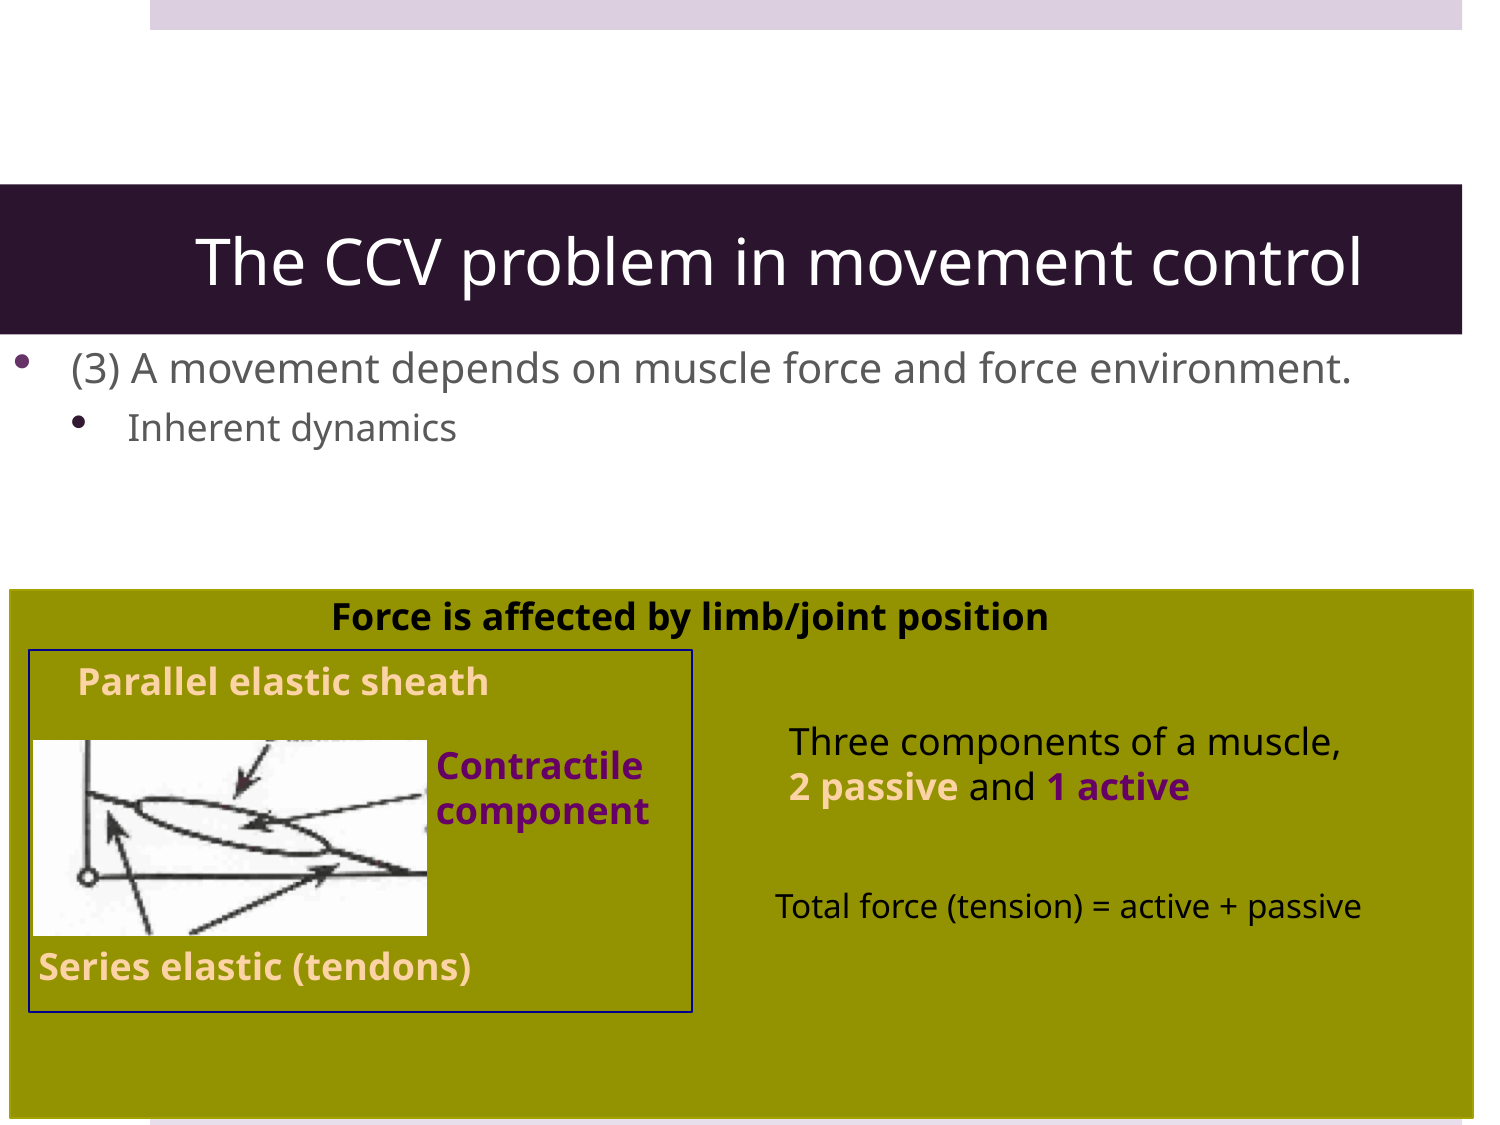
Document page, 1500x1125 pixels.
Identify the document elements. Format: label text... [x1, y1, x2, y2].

text_box Three components of a muscle, 2 passive and 1 active [774, 710, 1371, 816]
text_box Total force (tension) = active + passive [760, 877, 1379, 933]
text_box Series elastic (tendons) [23, 935, 487, 996]
title The CCV problem in movement control [0, 184, 1463, 334]
text_box [1463, 589, 1474, 1119]
picture [33, 740, 427, 936]
text_box Parallel elastic sheath [62, 650, 506, 711]
text_box Contractile component [421, 734, 692, 840]
list (3) A movement depends on muscle force and force environment. Inherent dynamics [0, 334, 1463, 1125]
text_box Force is affected by limb/joint position [316, 585, 1269, 646]
